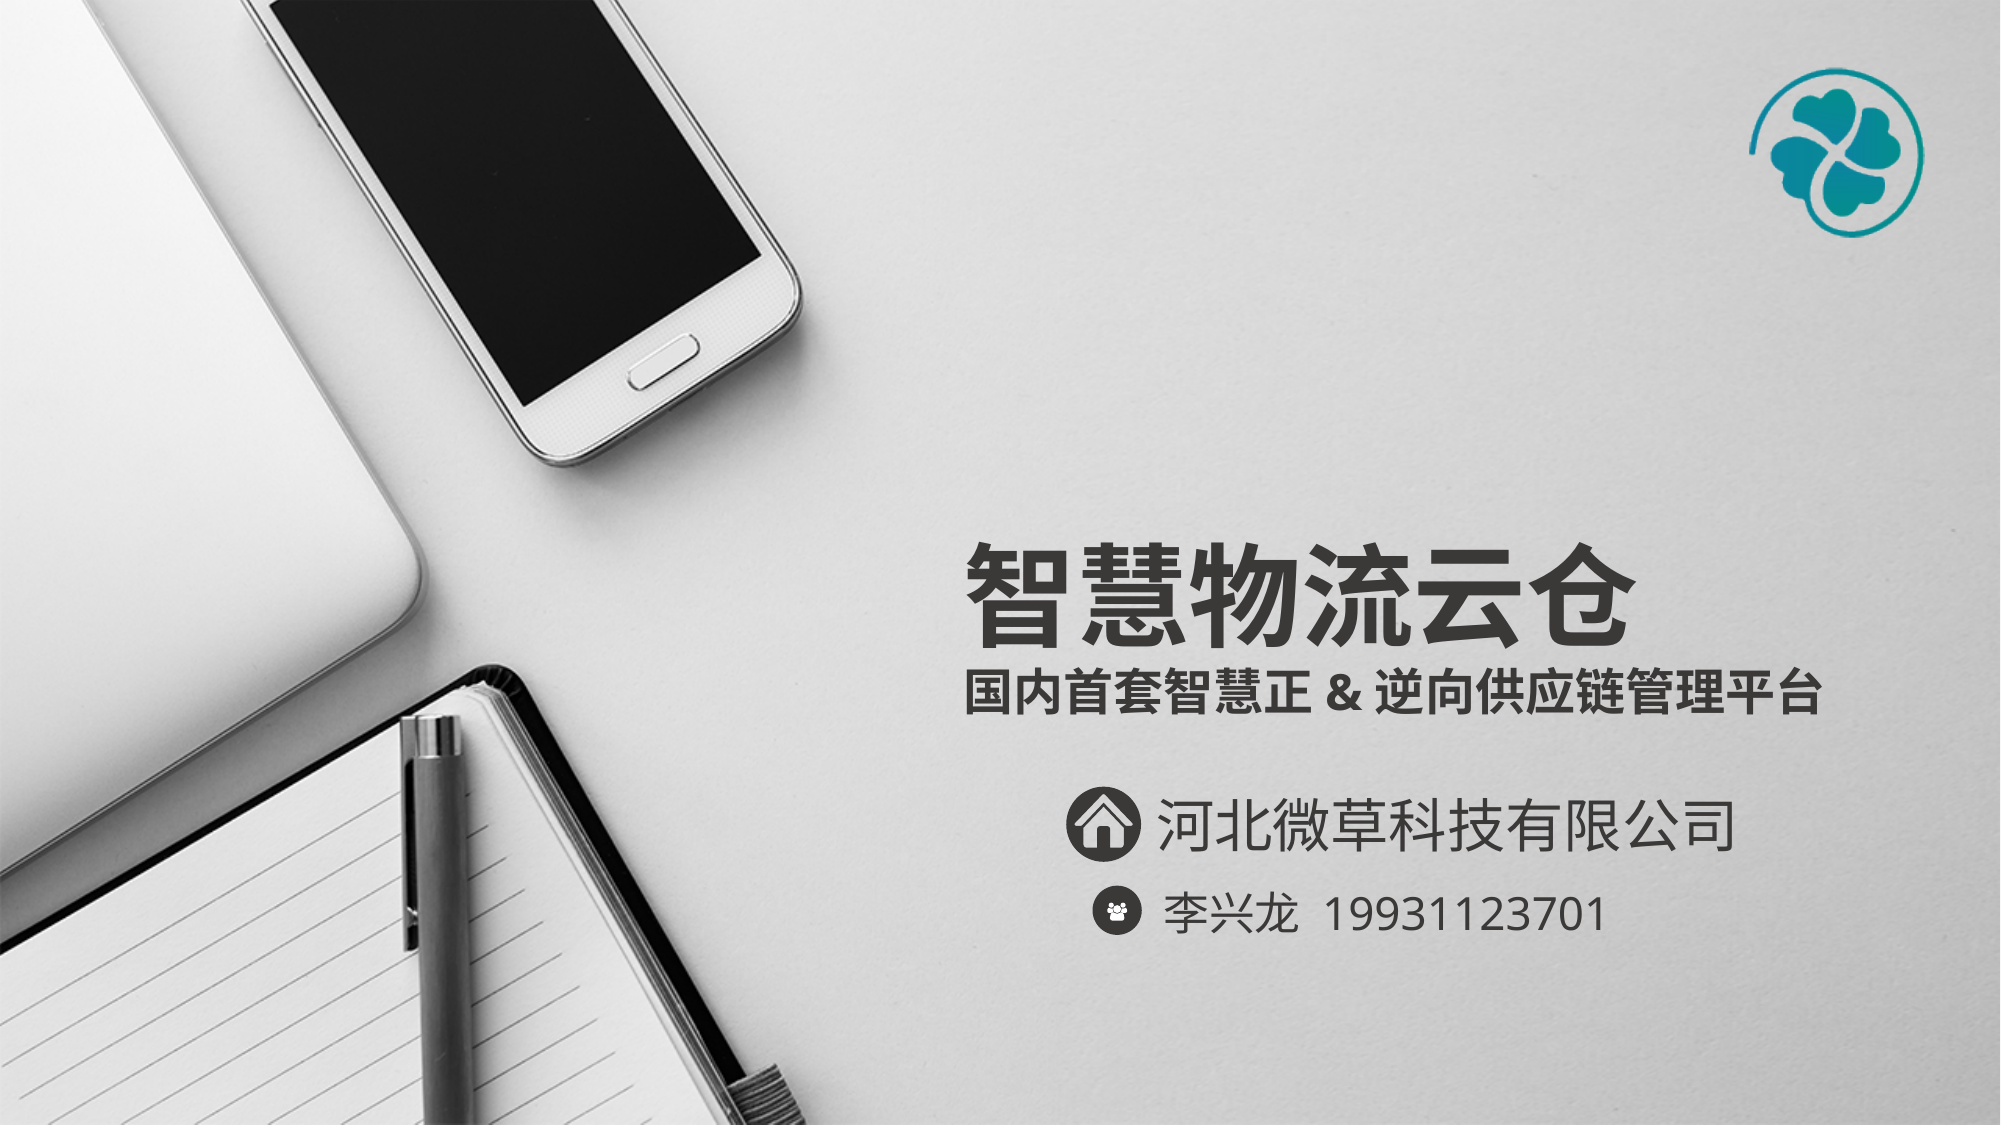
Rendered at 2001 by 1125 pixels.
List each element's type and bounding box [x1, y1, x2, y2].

picture [0, 0, 2001, 1125]
text_box [1092, 885, 1142, 935]
